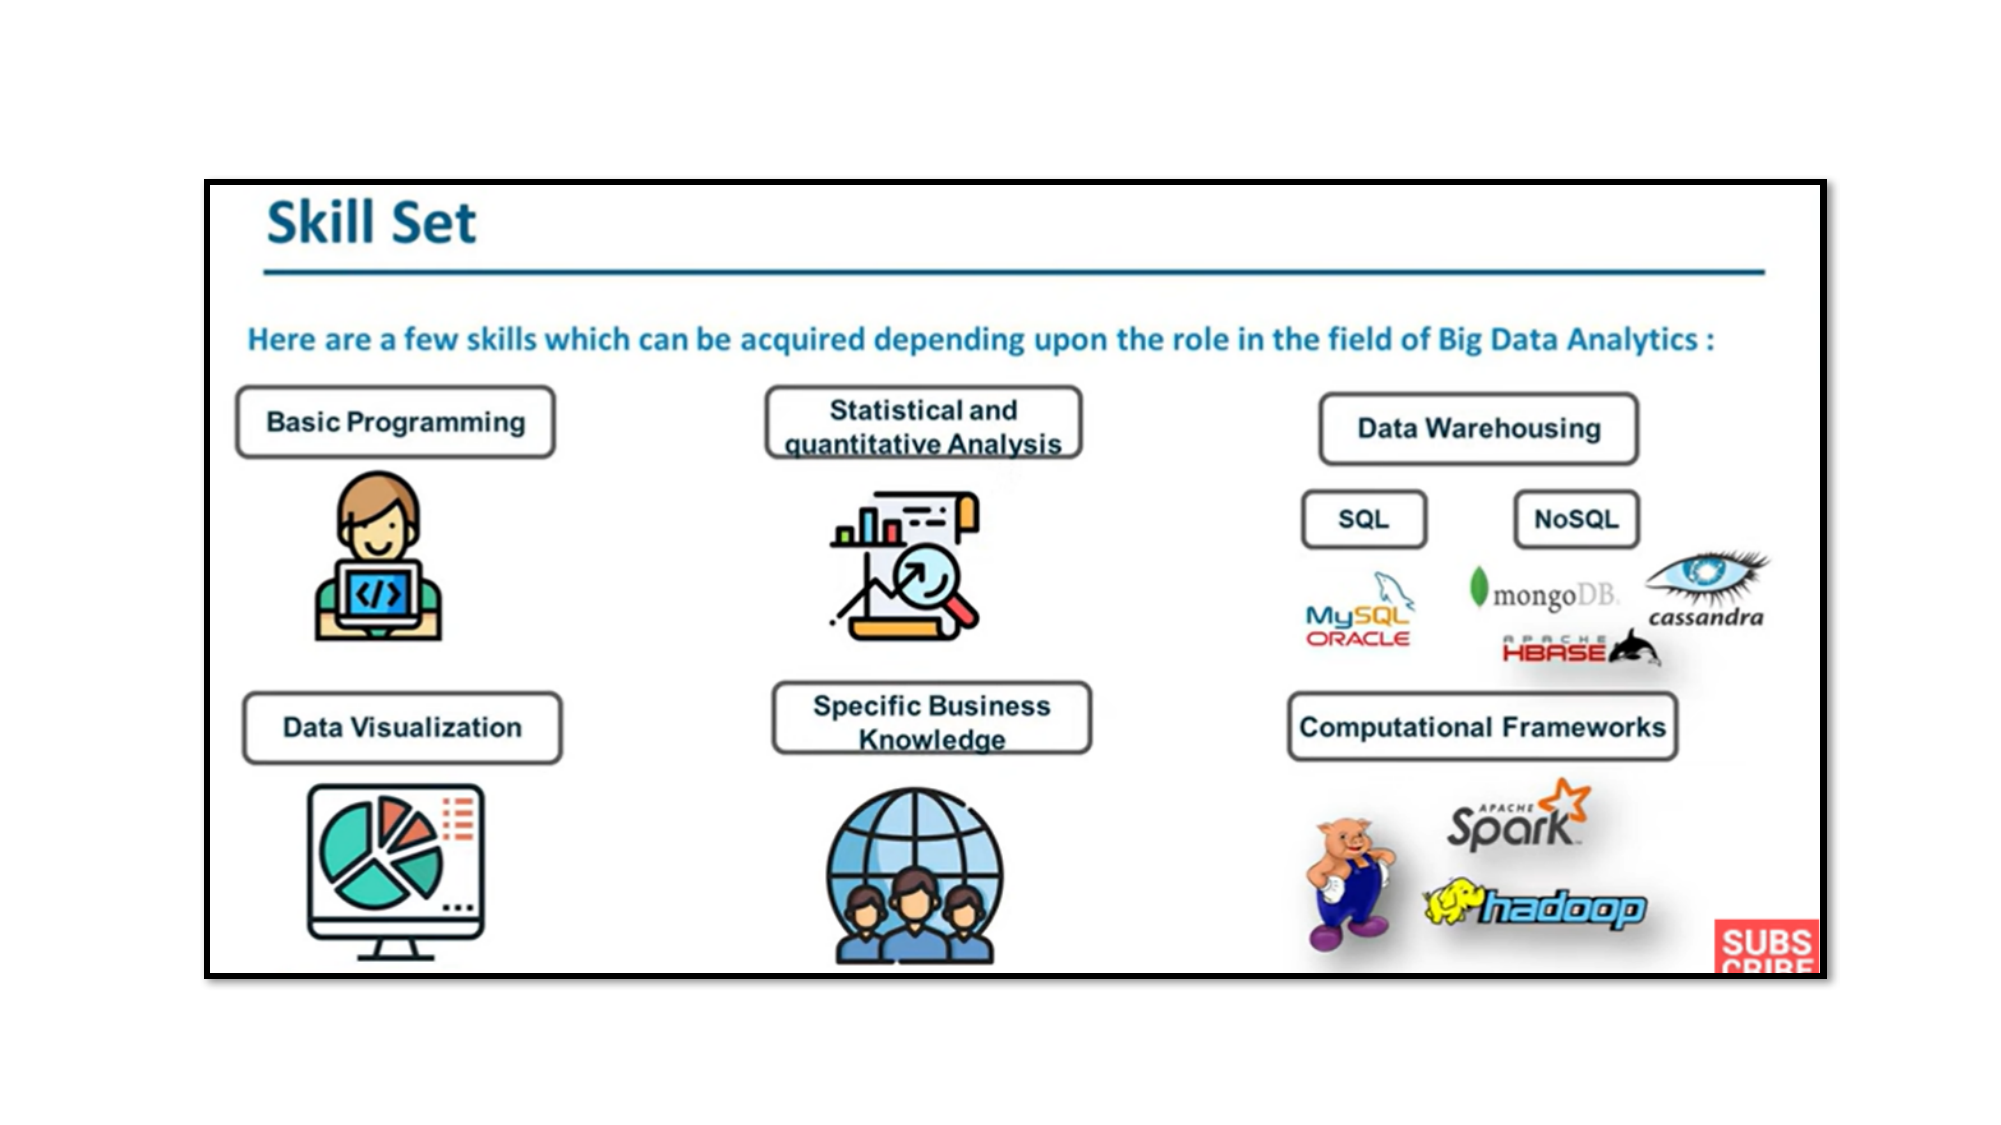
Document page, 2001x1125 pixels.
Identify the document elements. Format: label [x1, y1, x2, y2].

picture [209, 184, 1821, 973]
